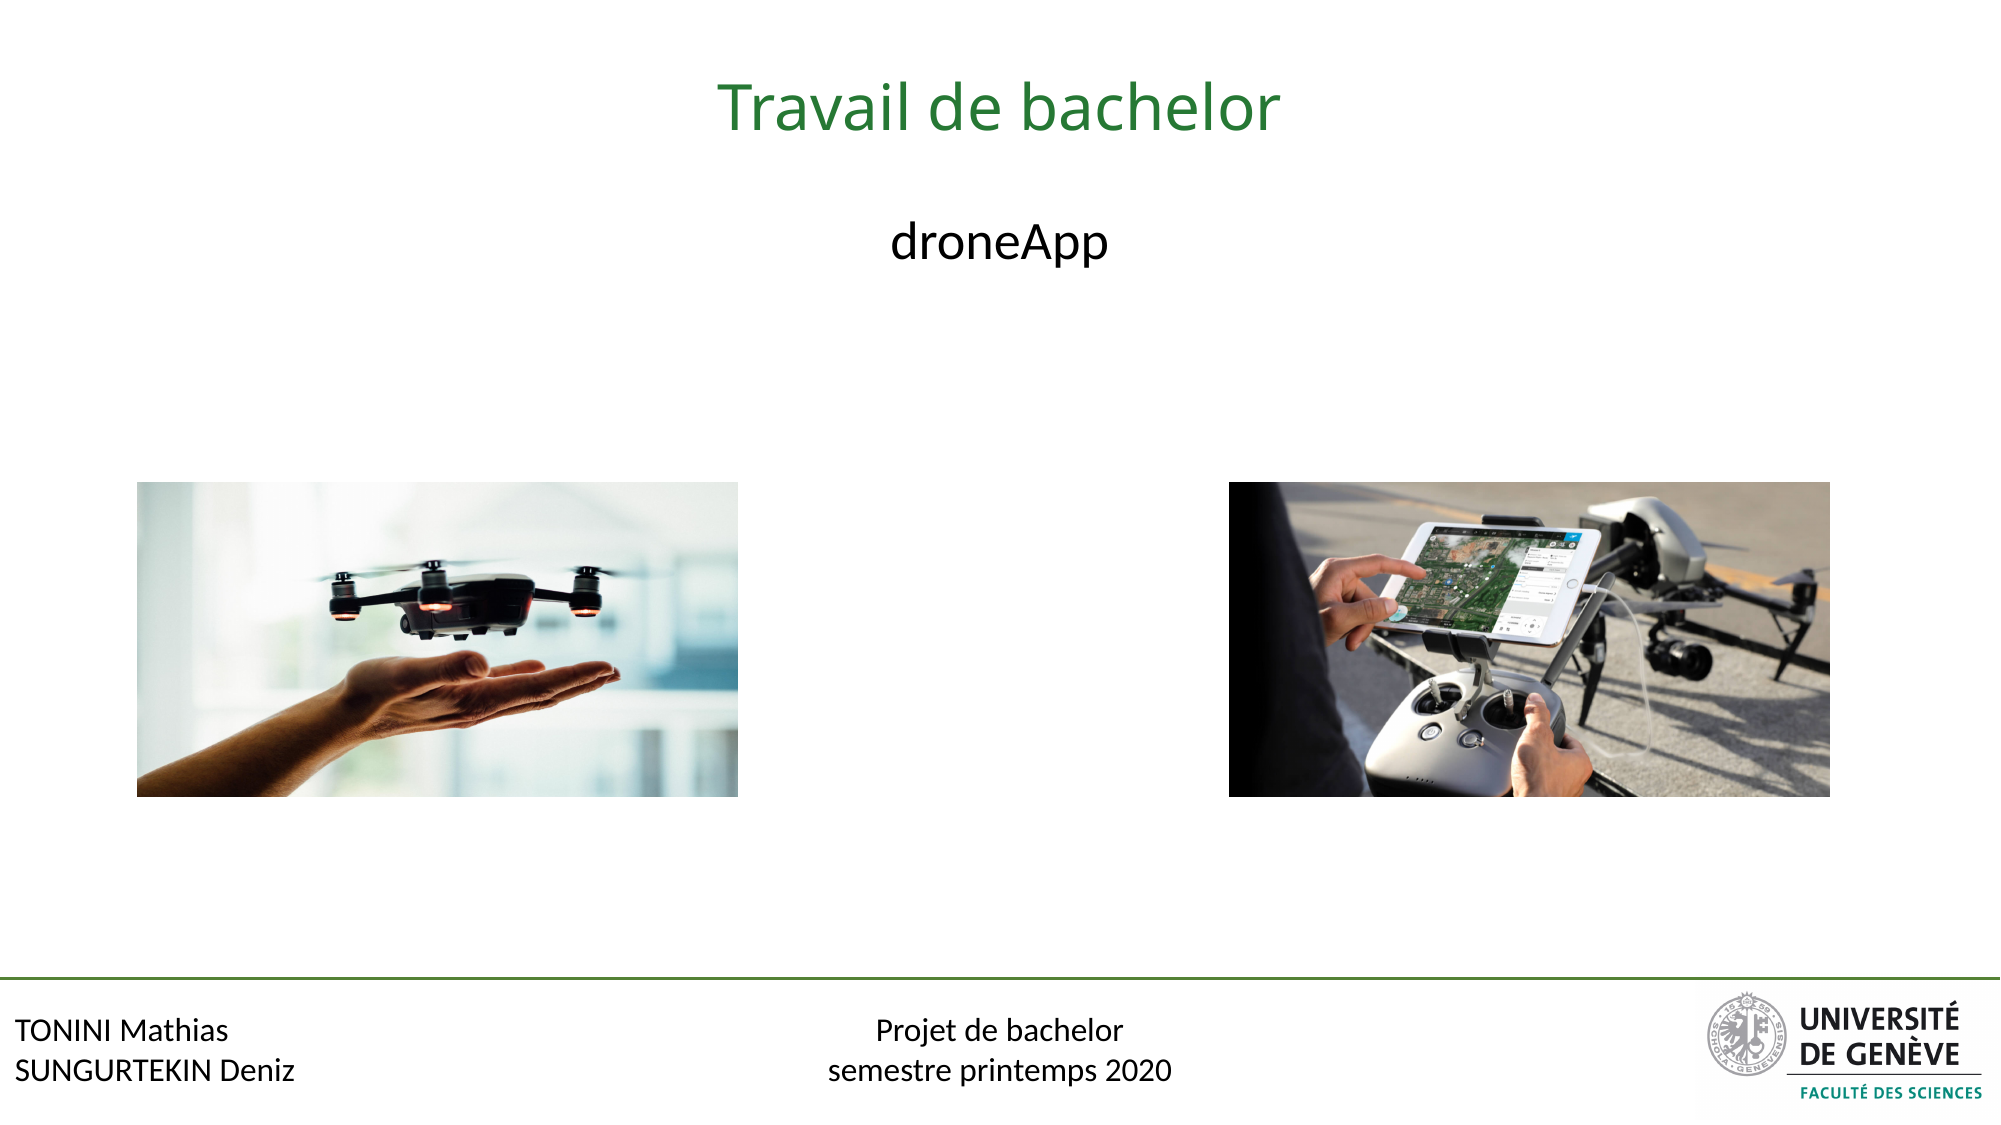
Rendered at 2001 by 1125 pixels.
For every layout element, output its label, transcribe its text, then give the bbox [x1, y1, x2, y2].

text_box TONINI Mathias SUNGURTEKIN Deniz [0, 1001, 600, 1096]
picture [1694, 979, 2000, 1120]
picture [137, 482, 738, 797]
text_box Projet de bachelor semestre printemps 2020 [787, 1001, 1213, 1096]
picture [1229, 482, 1830, 797]
picture [1694, 973, 2000, 978]
text_box Travail de bachelor droneApp [137, 59, 1863, 493]
